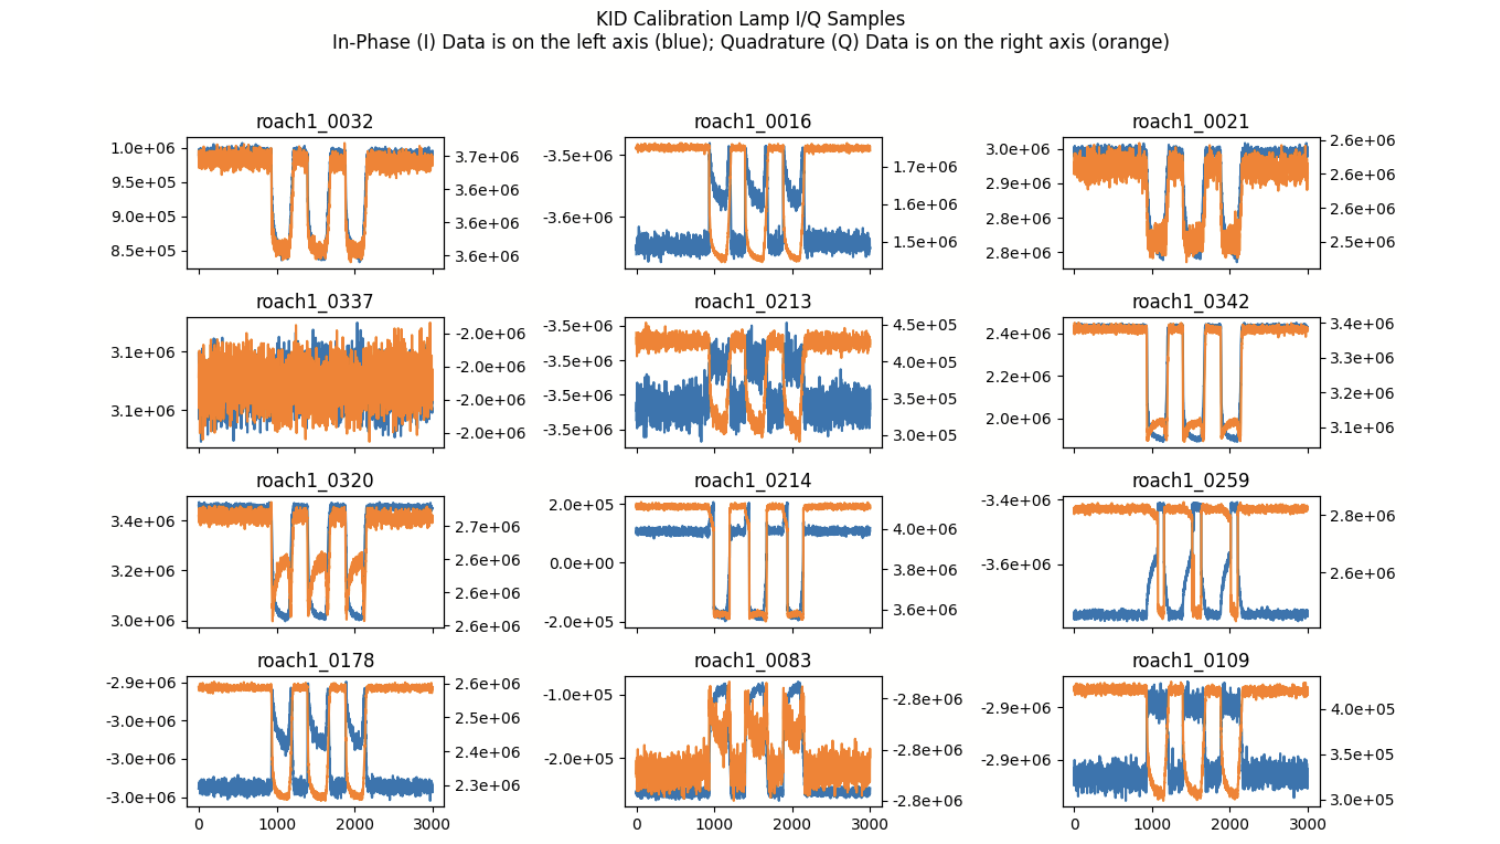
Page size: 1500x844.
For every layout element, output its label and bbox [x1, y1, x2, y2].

picture [93, 0, 1406, 844]
